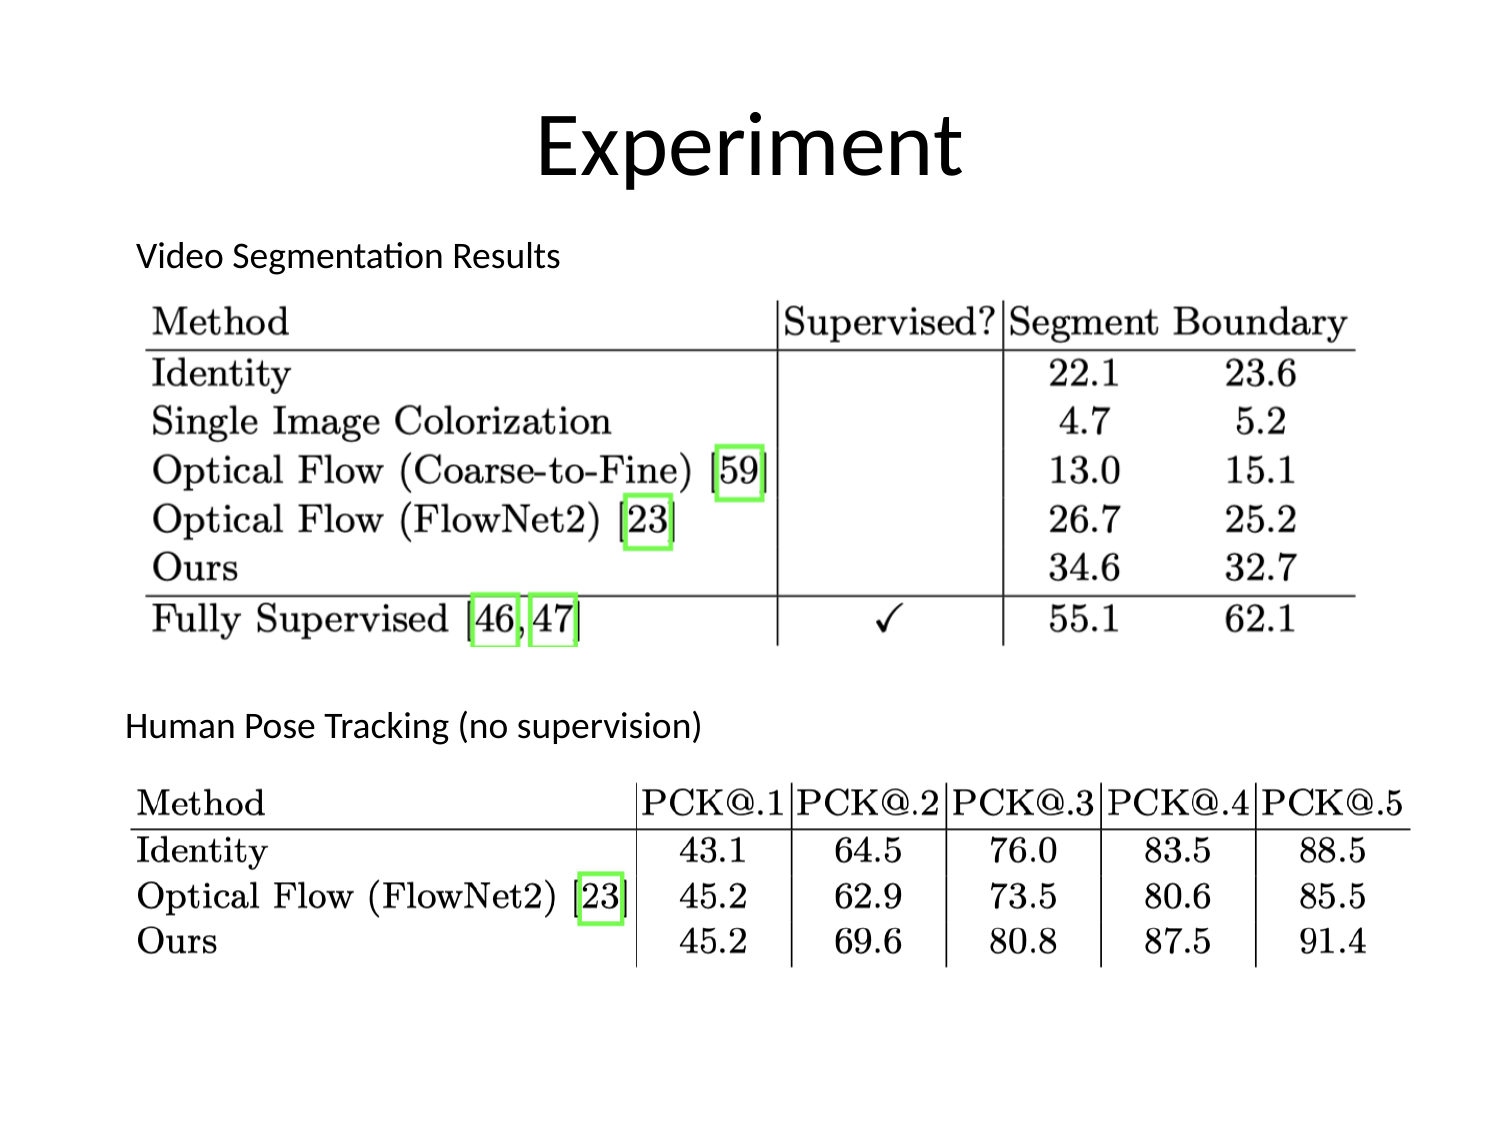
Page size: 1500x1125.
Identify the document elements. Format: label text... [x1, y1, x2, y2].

title Experiment [75, 45, 1425, 233]
picture [118, 765, 1433, 969]
text_box Human Pose Tracking (no supervision) [110, 693, 719, 754]
text_box Video Segmentation Results [121, 223, 577, 278]
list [118, 279, 1382, 647]
